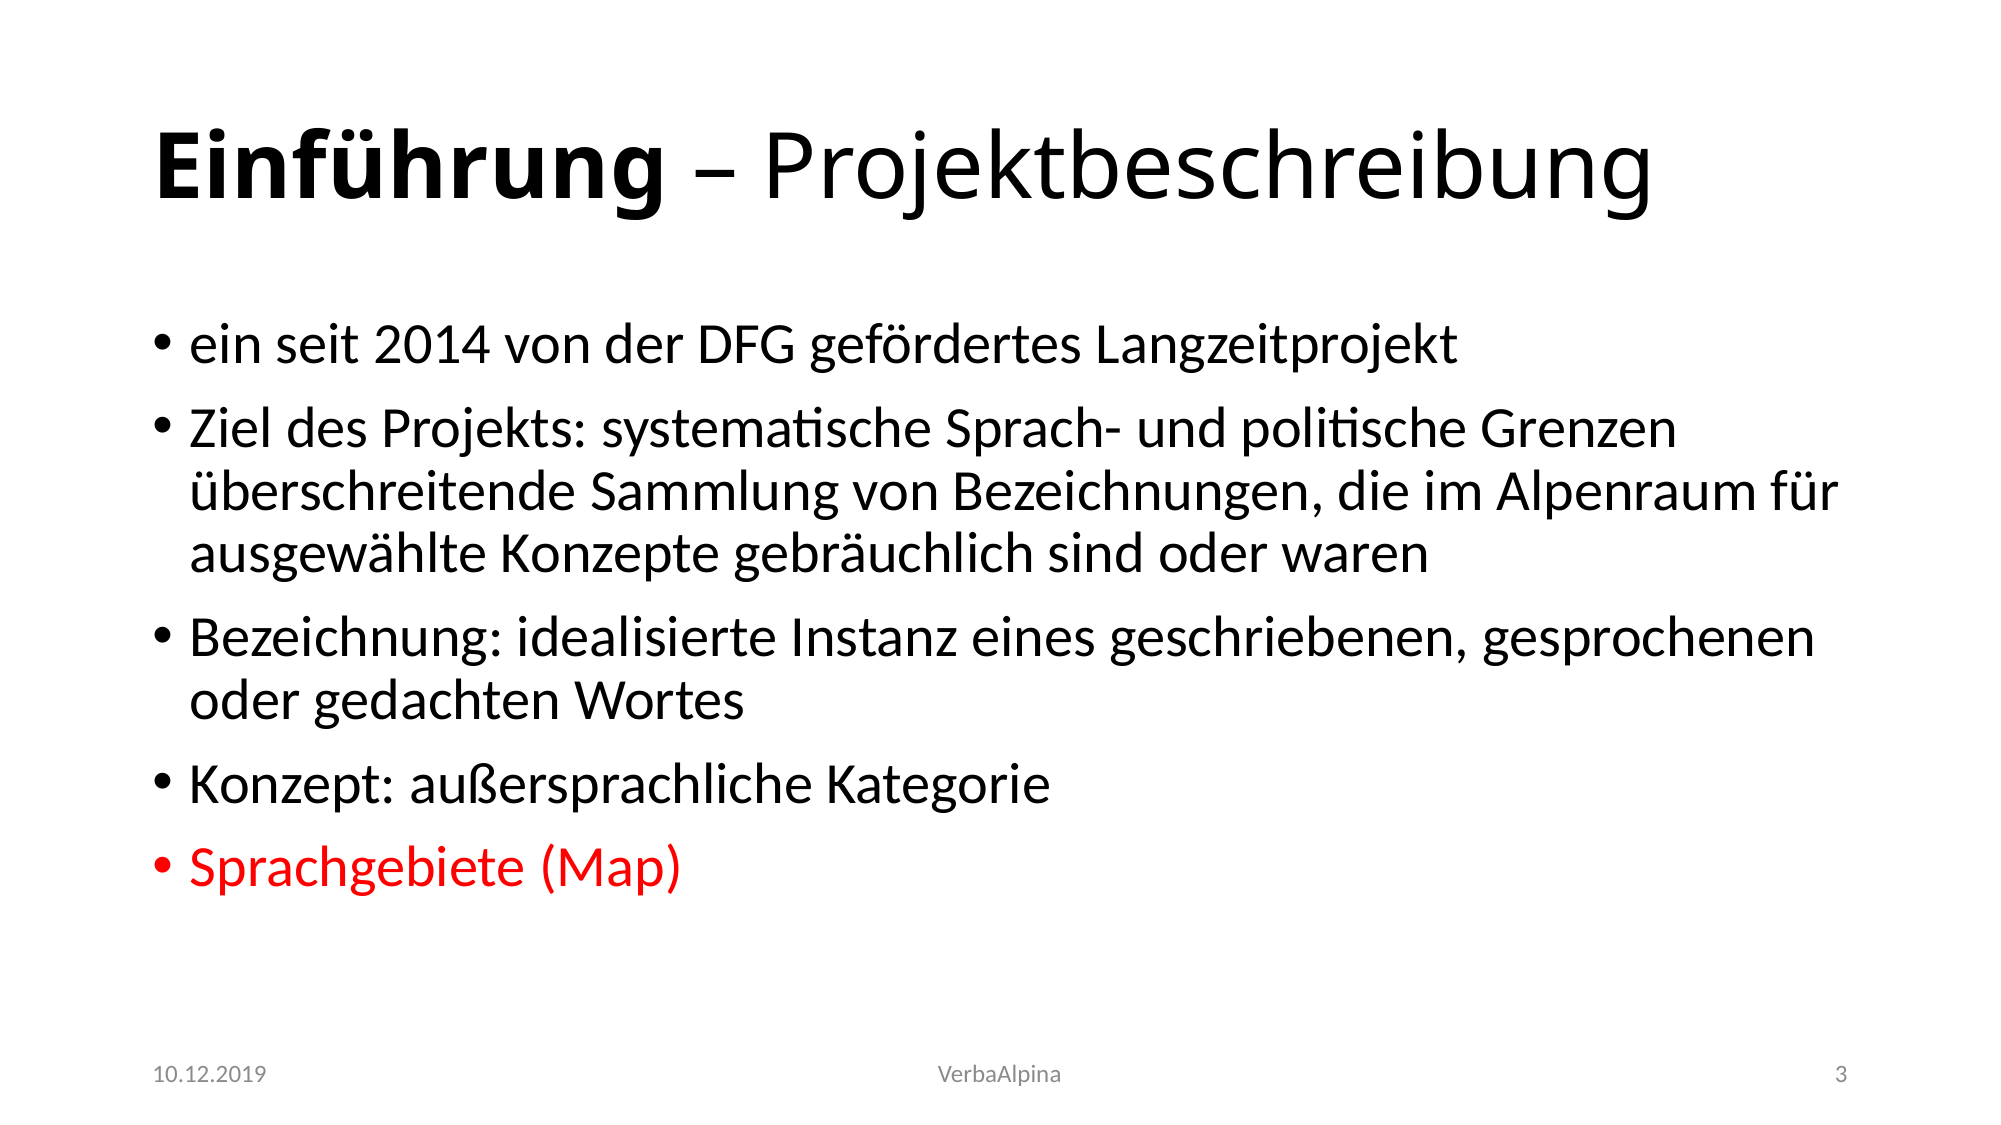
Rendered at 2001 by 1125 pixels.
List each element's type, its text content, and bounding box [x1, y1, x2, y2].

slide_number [137, 1042, 588, 1103]
slide_number 3 [1412, 1042, 1863, 1103]
list ein seit 2014 von der DFG gefördertes Langzeitprojekt Ziel des Projekts: systematische Sprach- und politische Grenzen überschreitende Sammlung von Bezeichnungen, die im Alpenraum für ausgewählte Konzepte gebräuchlich sind oder waren Bezeichnung: idealisierte Instanz eines geschriebenen, gesprochenen oder gedachten Wortes Konzept: außersprachliche Kategorie Sprachgebiete (Map) [137, 305, 1863, 1020]
title Einführung – Projektbeschreibung [137, 59, 1863, 278]
footer VerbaAlpina [662, 1042, 1338, 1103]
